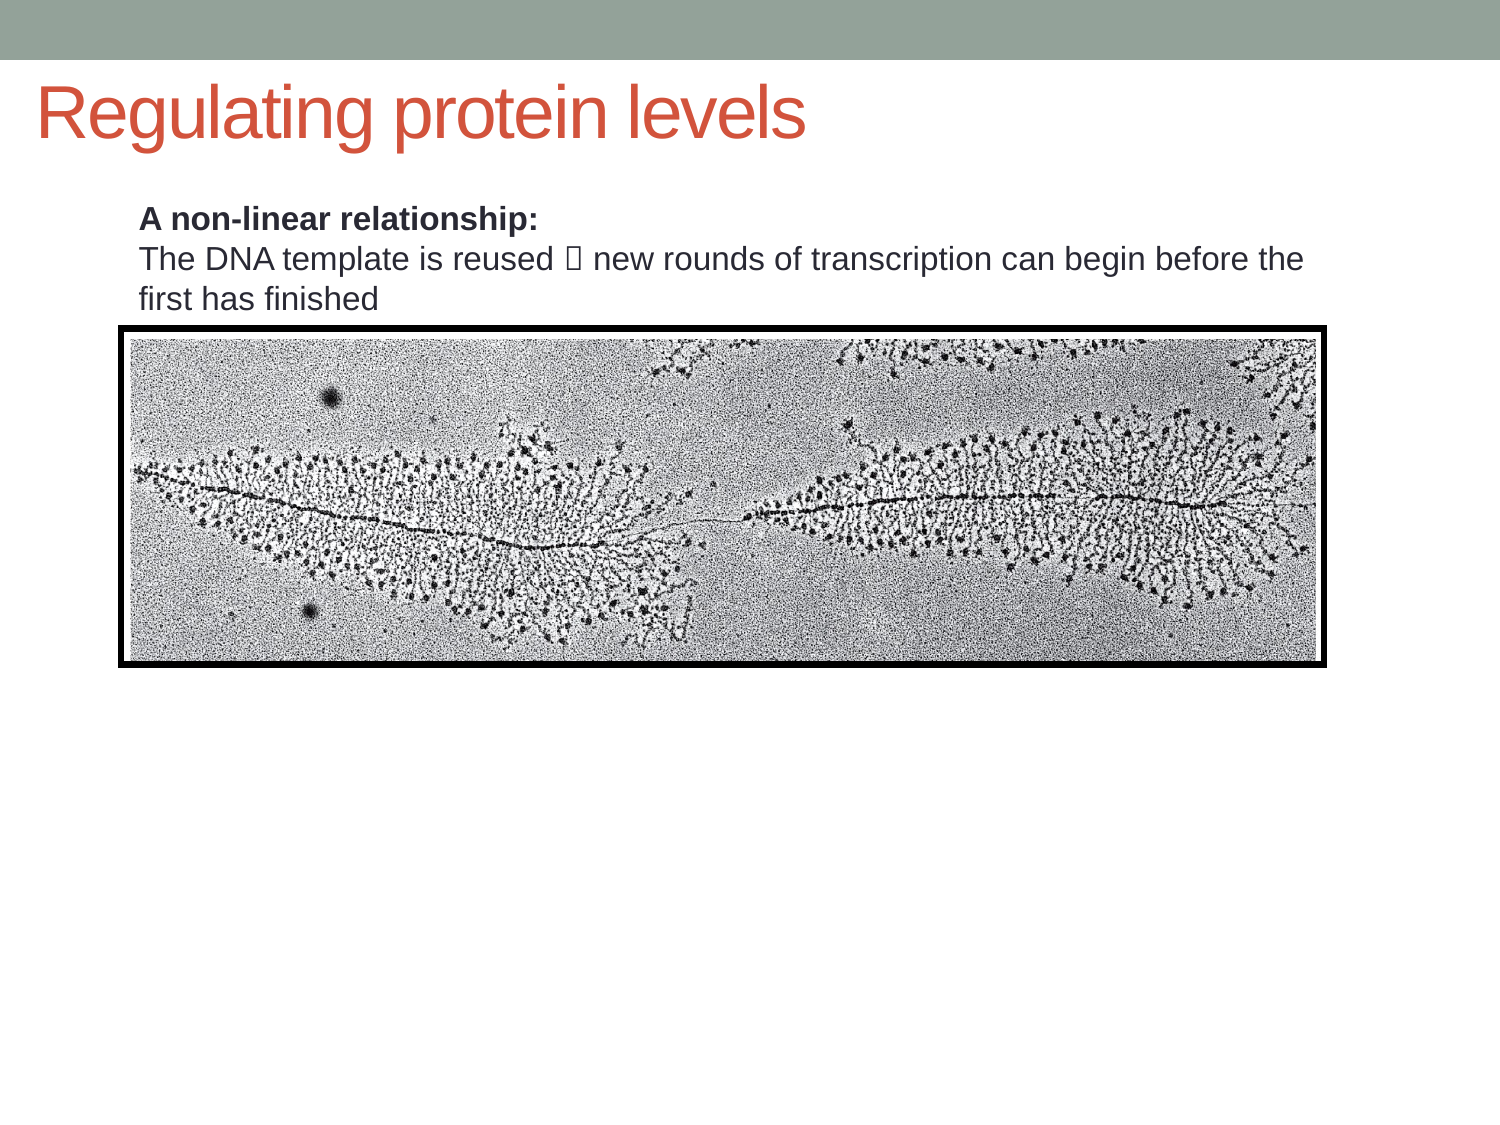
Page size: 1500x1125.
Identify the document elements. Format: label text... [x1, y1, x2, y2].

title Regulating protein levels [20, 27, 1371, 190]
text_box A non-linear relationship: The DNA template is reused  new rounds of transcription can begin before the first has finished [123, 189, 1353, 365]
picture [123, 331, 1321, 662]
